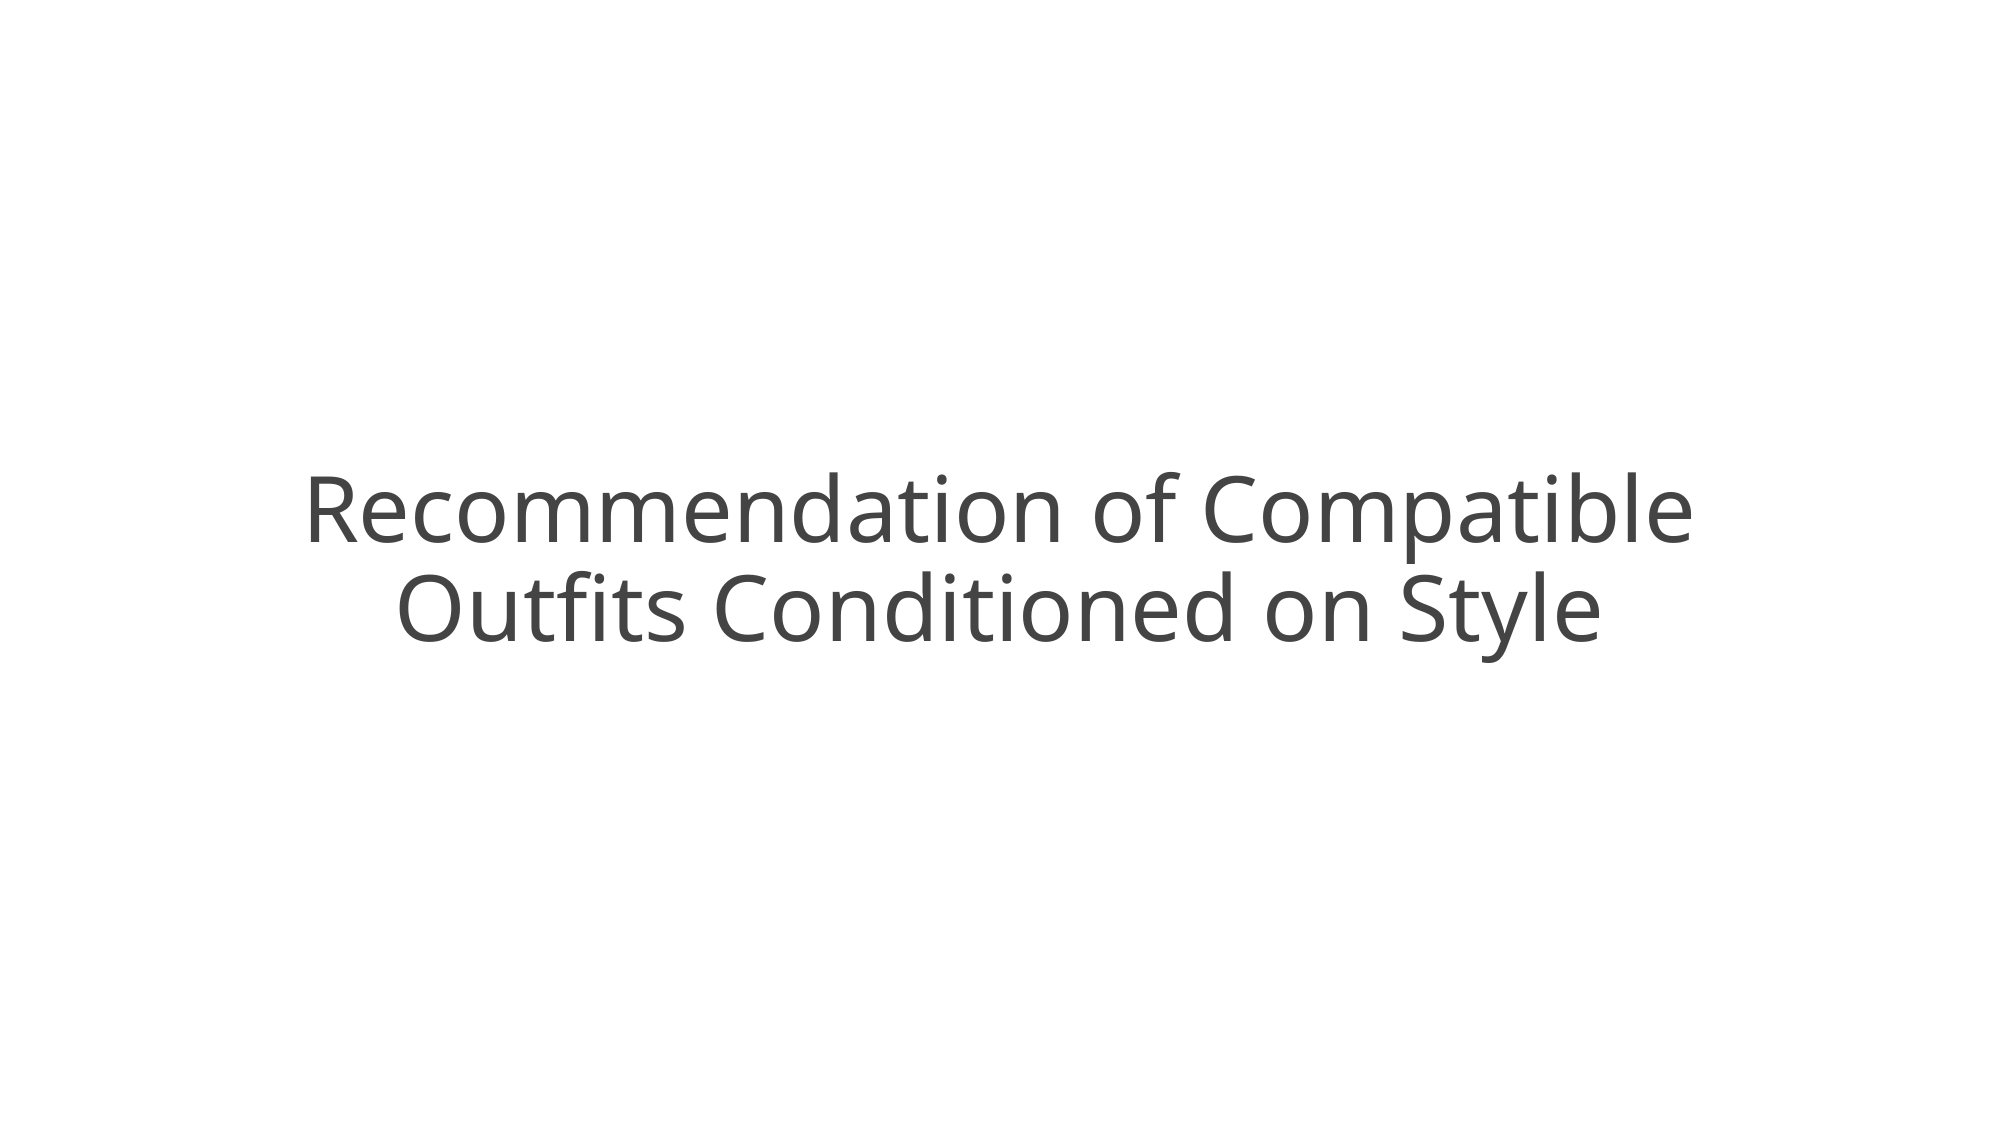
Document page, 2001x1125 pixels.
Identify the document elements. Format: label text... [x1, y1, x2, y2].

text_box Recommendation of Compatible Outfits Conditioned on Style [139, 366, 1861, 759]
